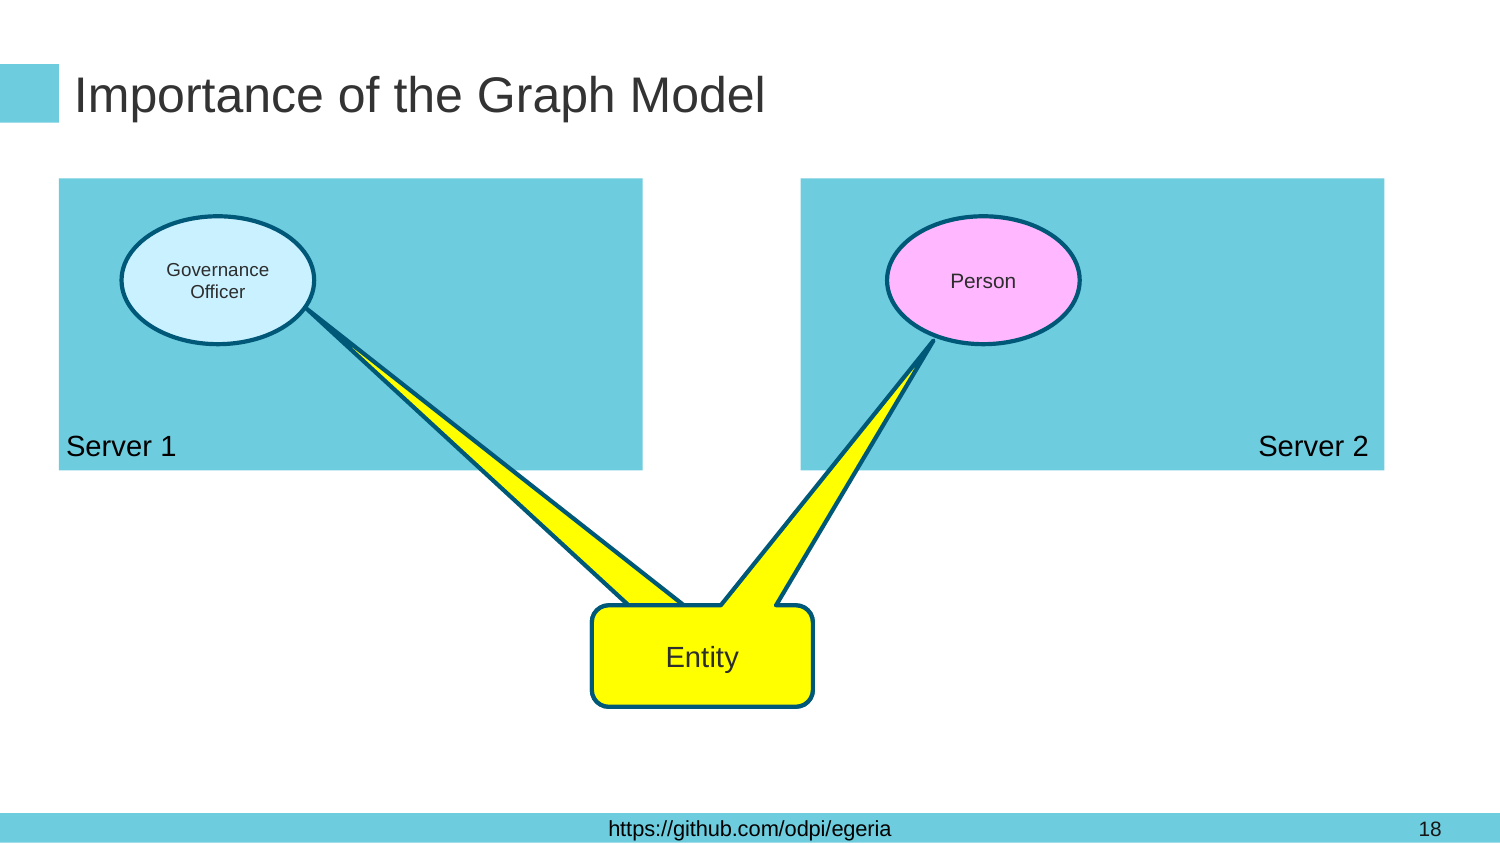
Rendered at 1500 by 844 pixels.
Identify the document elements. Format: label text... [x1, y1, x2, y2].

text_box Entity [589, 338, 936, 709]
text_box Person [884, 214, 1082, 347]
slide_number 18 [1403, 813, 1494, 843]
title Importance of the Graph Model [58, 47, 1449, 141]
text_box [799, 176, 1386, 472]
text_box Governance Officer [119, 214, 317, 347]
text_box [57, 176, 645, 472]
text_box Server 1 [51, 420, 192, 470]
text_box Server 2 [1243, 420, 1385, 470]
text_box Entity [304, 306, 685, 603]
